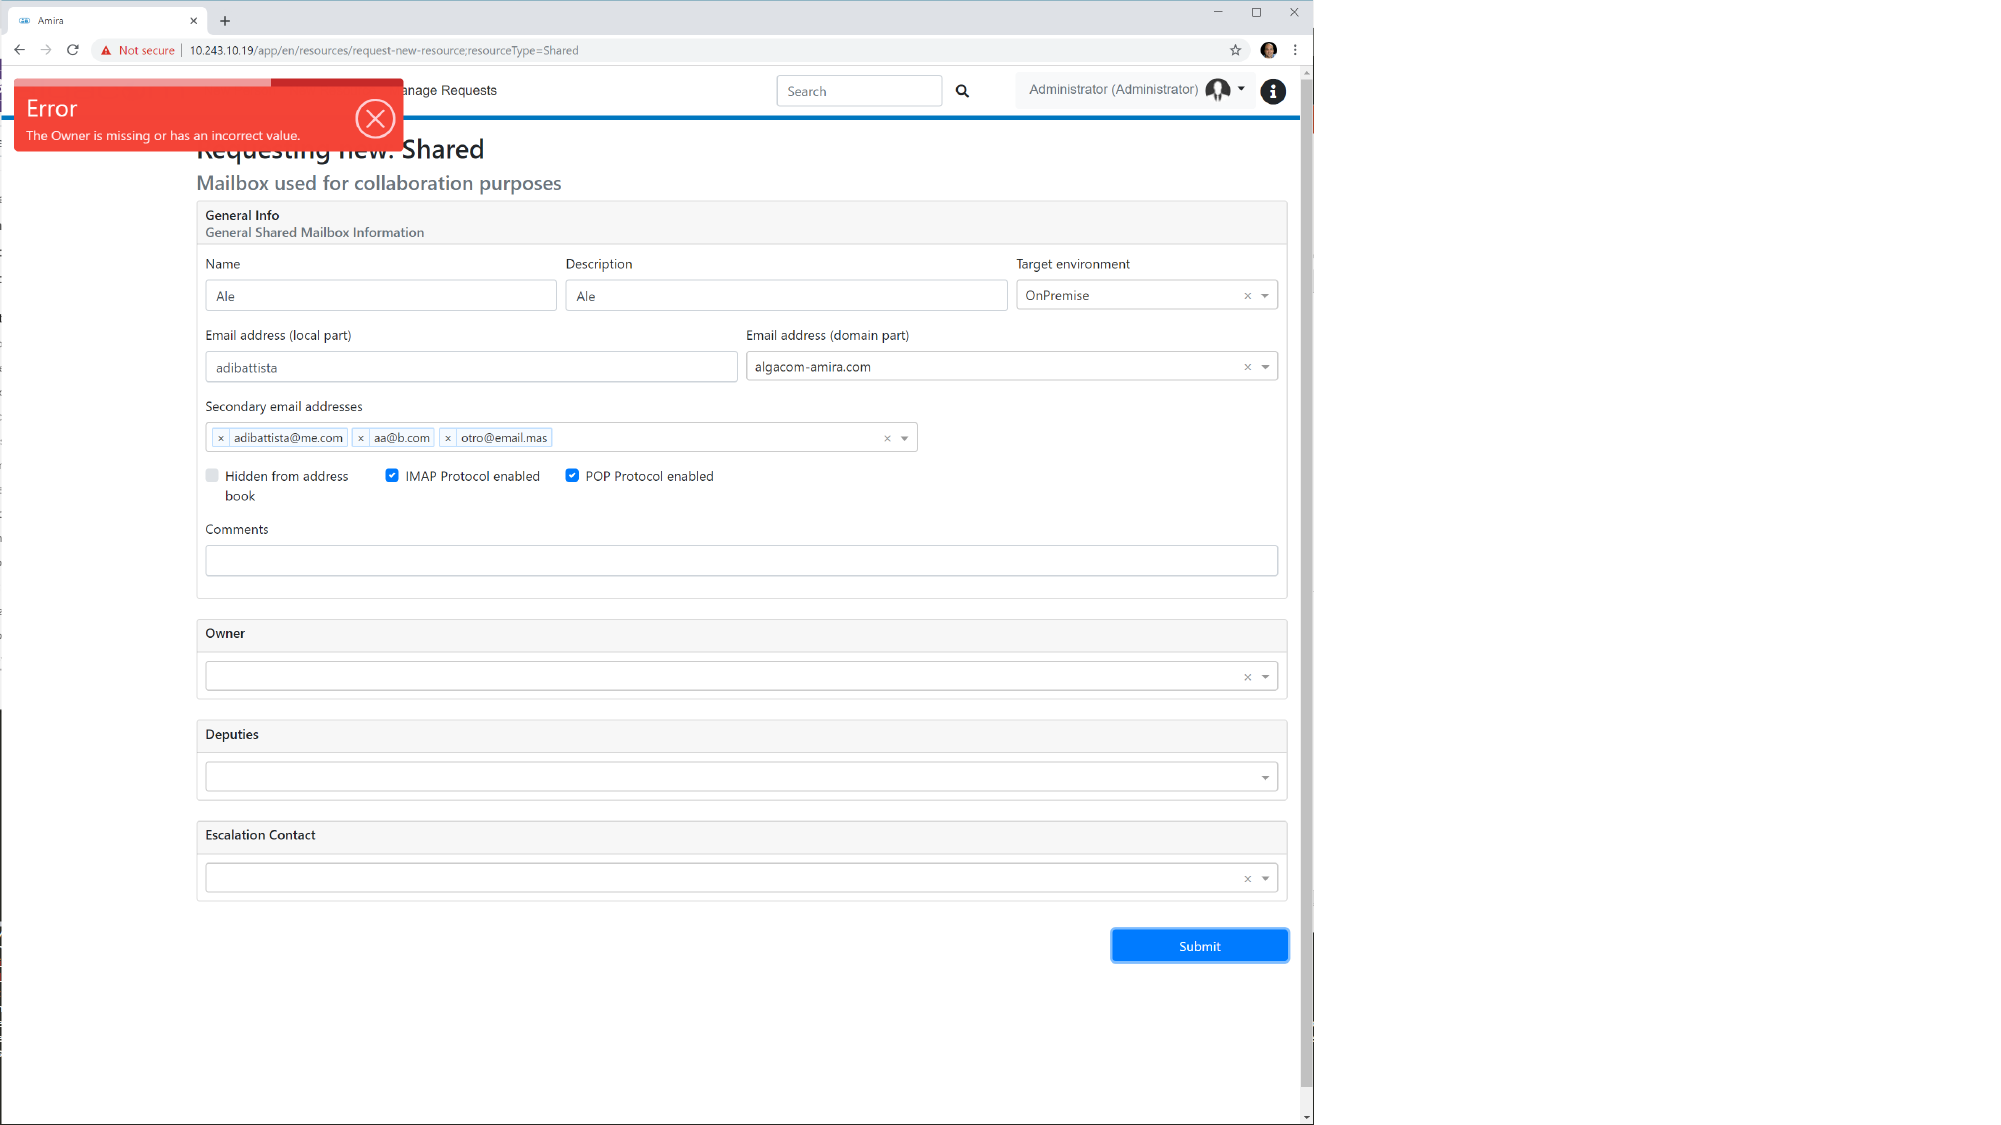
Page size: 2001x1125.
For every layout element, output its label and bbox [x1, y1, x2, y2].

picture [0, 0, 1314, 1125]
